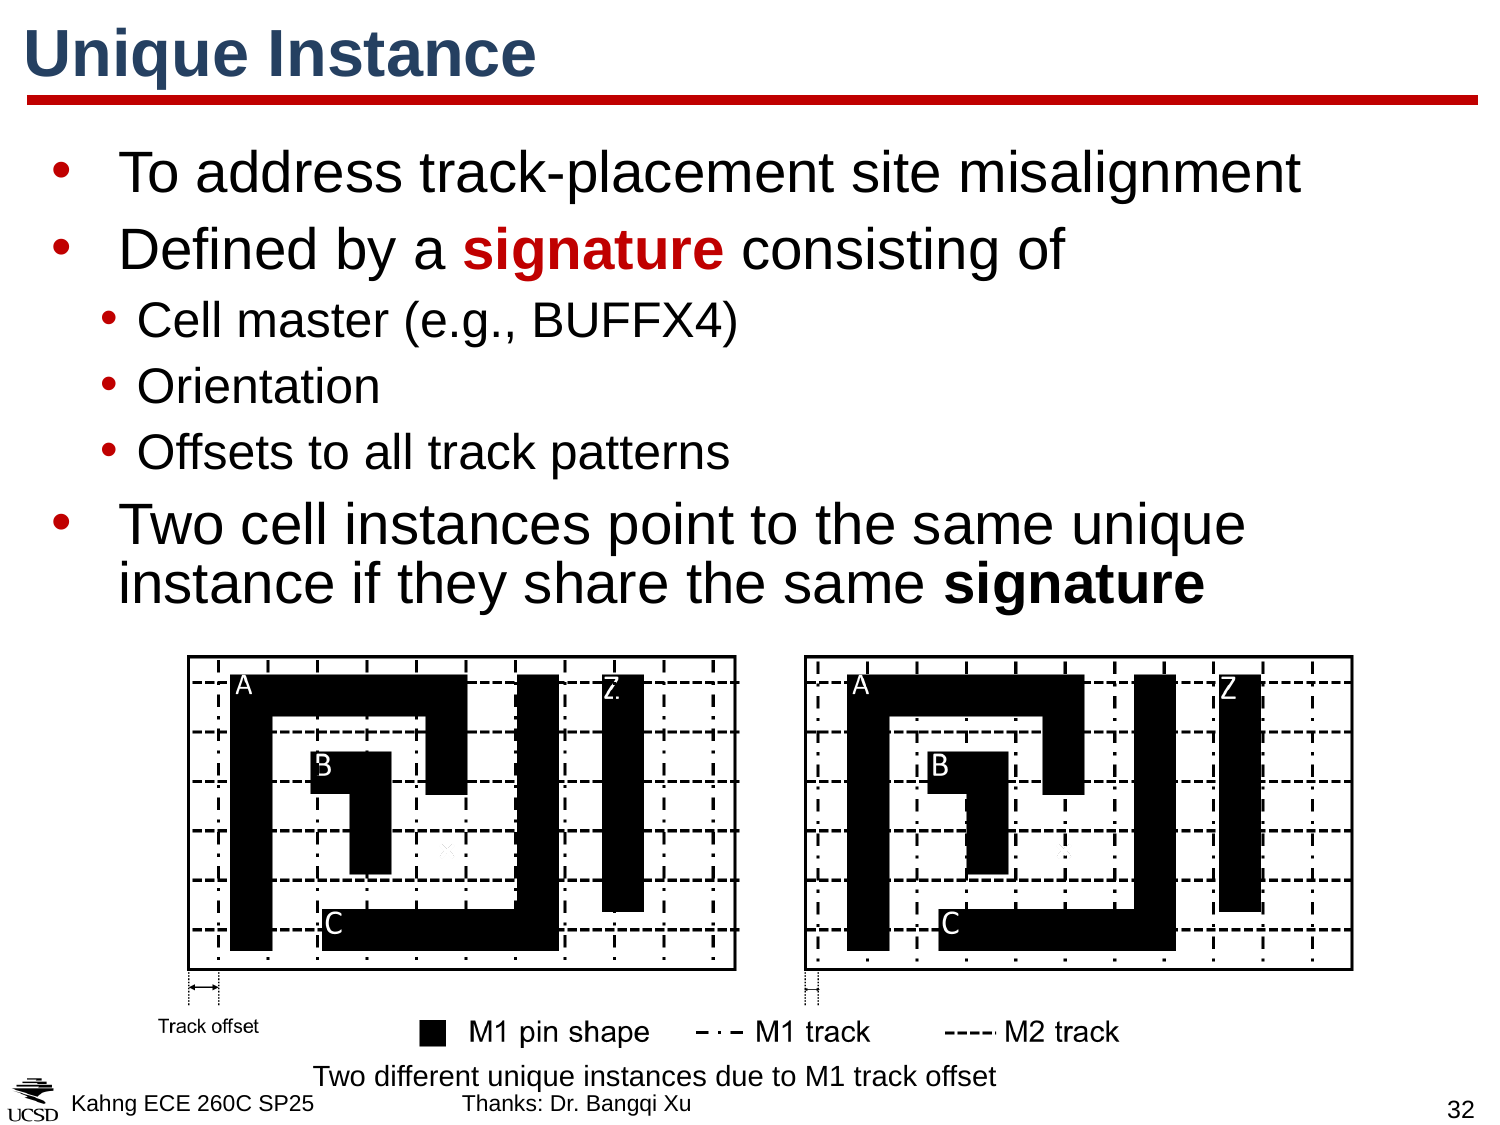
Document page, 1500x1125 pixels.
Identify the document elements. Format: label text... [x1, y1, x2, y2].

list To address track-placement site misalignment Defined by a signature consisting of Cell master (e.g., BUFFX4) Orientation Offsets to all track patterns Two cell instances point to the same unique instance if they share the same signature [28, 137, 1478, 1050]
picture [145, 655, 1355, 1068]
picture [5, 1074, 60, 1125]
title Unique Instance [8, 5, 1498, 104]
text_box Kahng ECE 260C SP25 [56, 1081, 337, 1122]
text_box Two different unique instances due to M1 track offset [297, 1076, 1278, 1100]
text_box Thanks: Dr. Bangqi Xu [447, 1081, 728, 1122]
